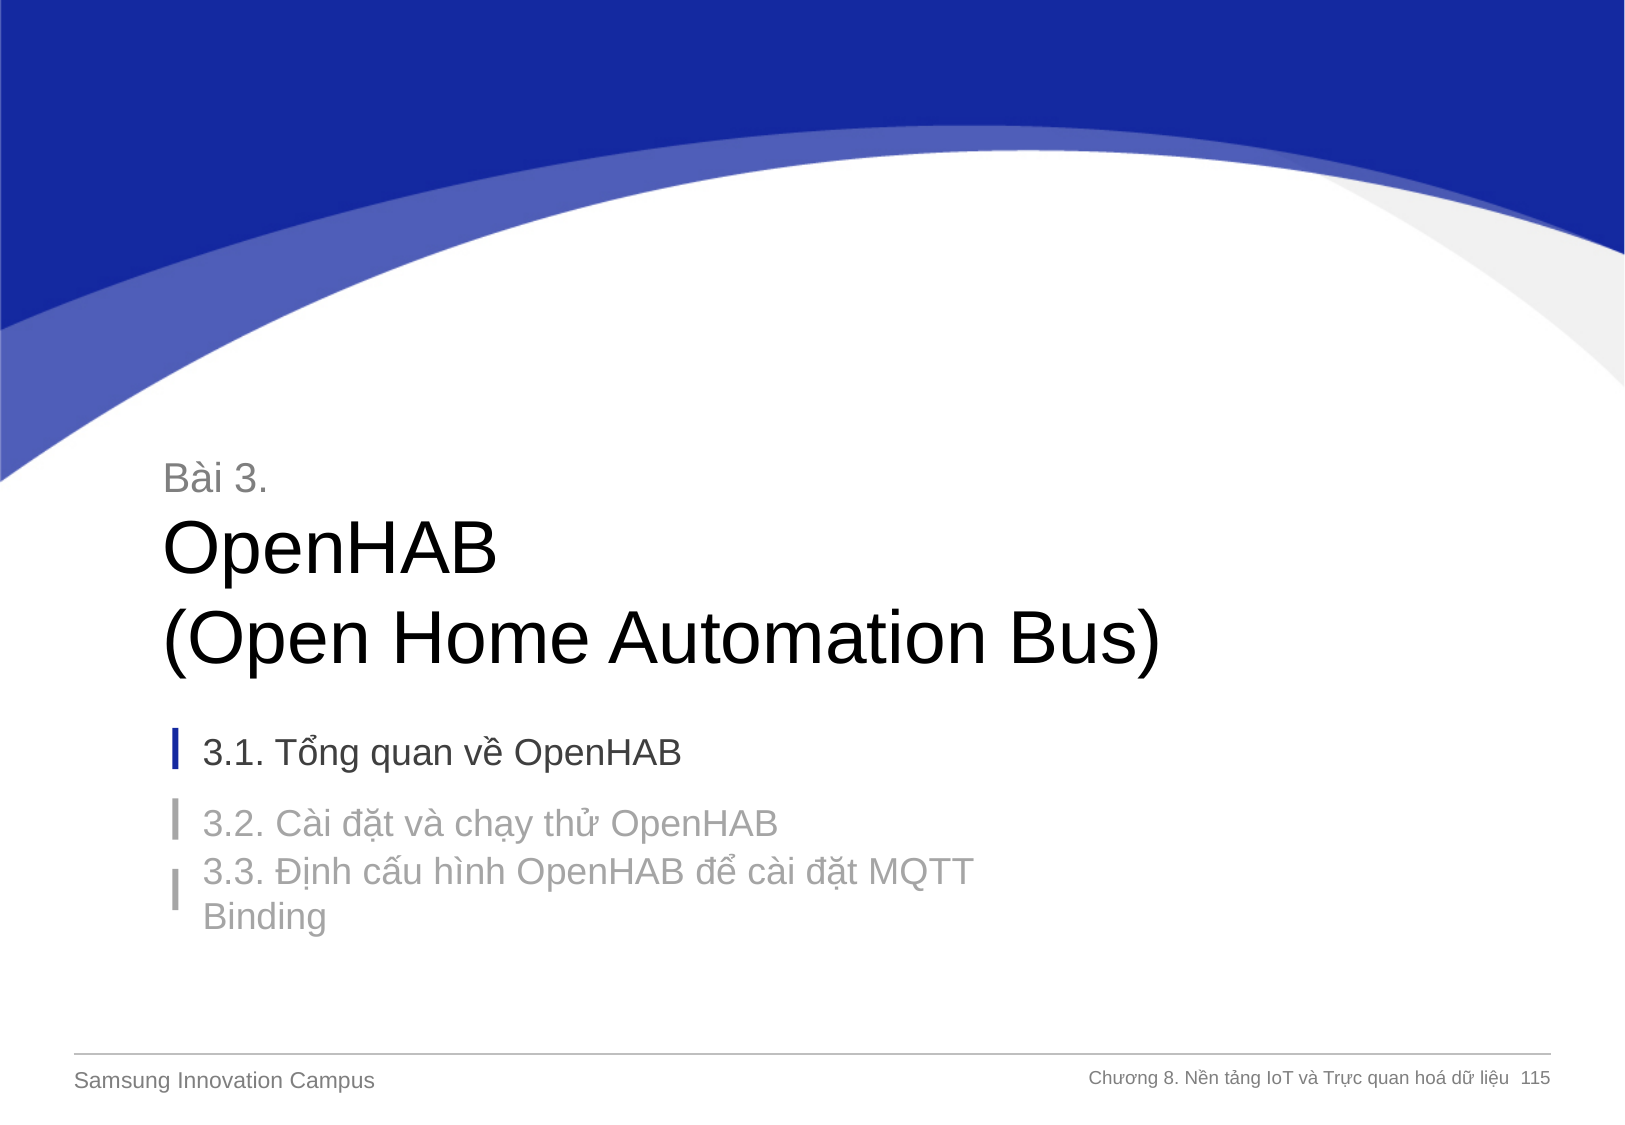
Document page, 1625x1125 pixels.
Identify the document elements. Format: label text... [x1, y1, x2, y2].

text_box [172, 798, 1109, 845]
picture [0, 0, 1625, 1125]
text_box OpenHAB (Open Home Automation Bus) [162, 498, 1532, 679]
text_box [172, 727, 1109, 774]
text_box Bài 3. [162, 450, 1062, 502]
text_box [172, 868, 1109, 915]
